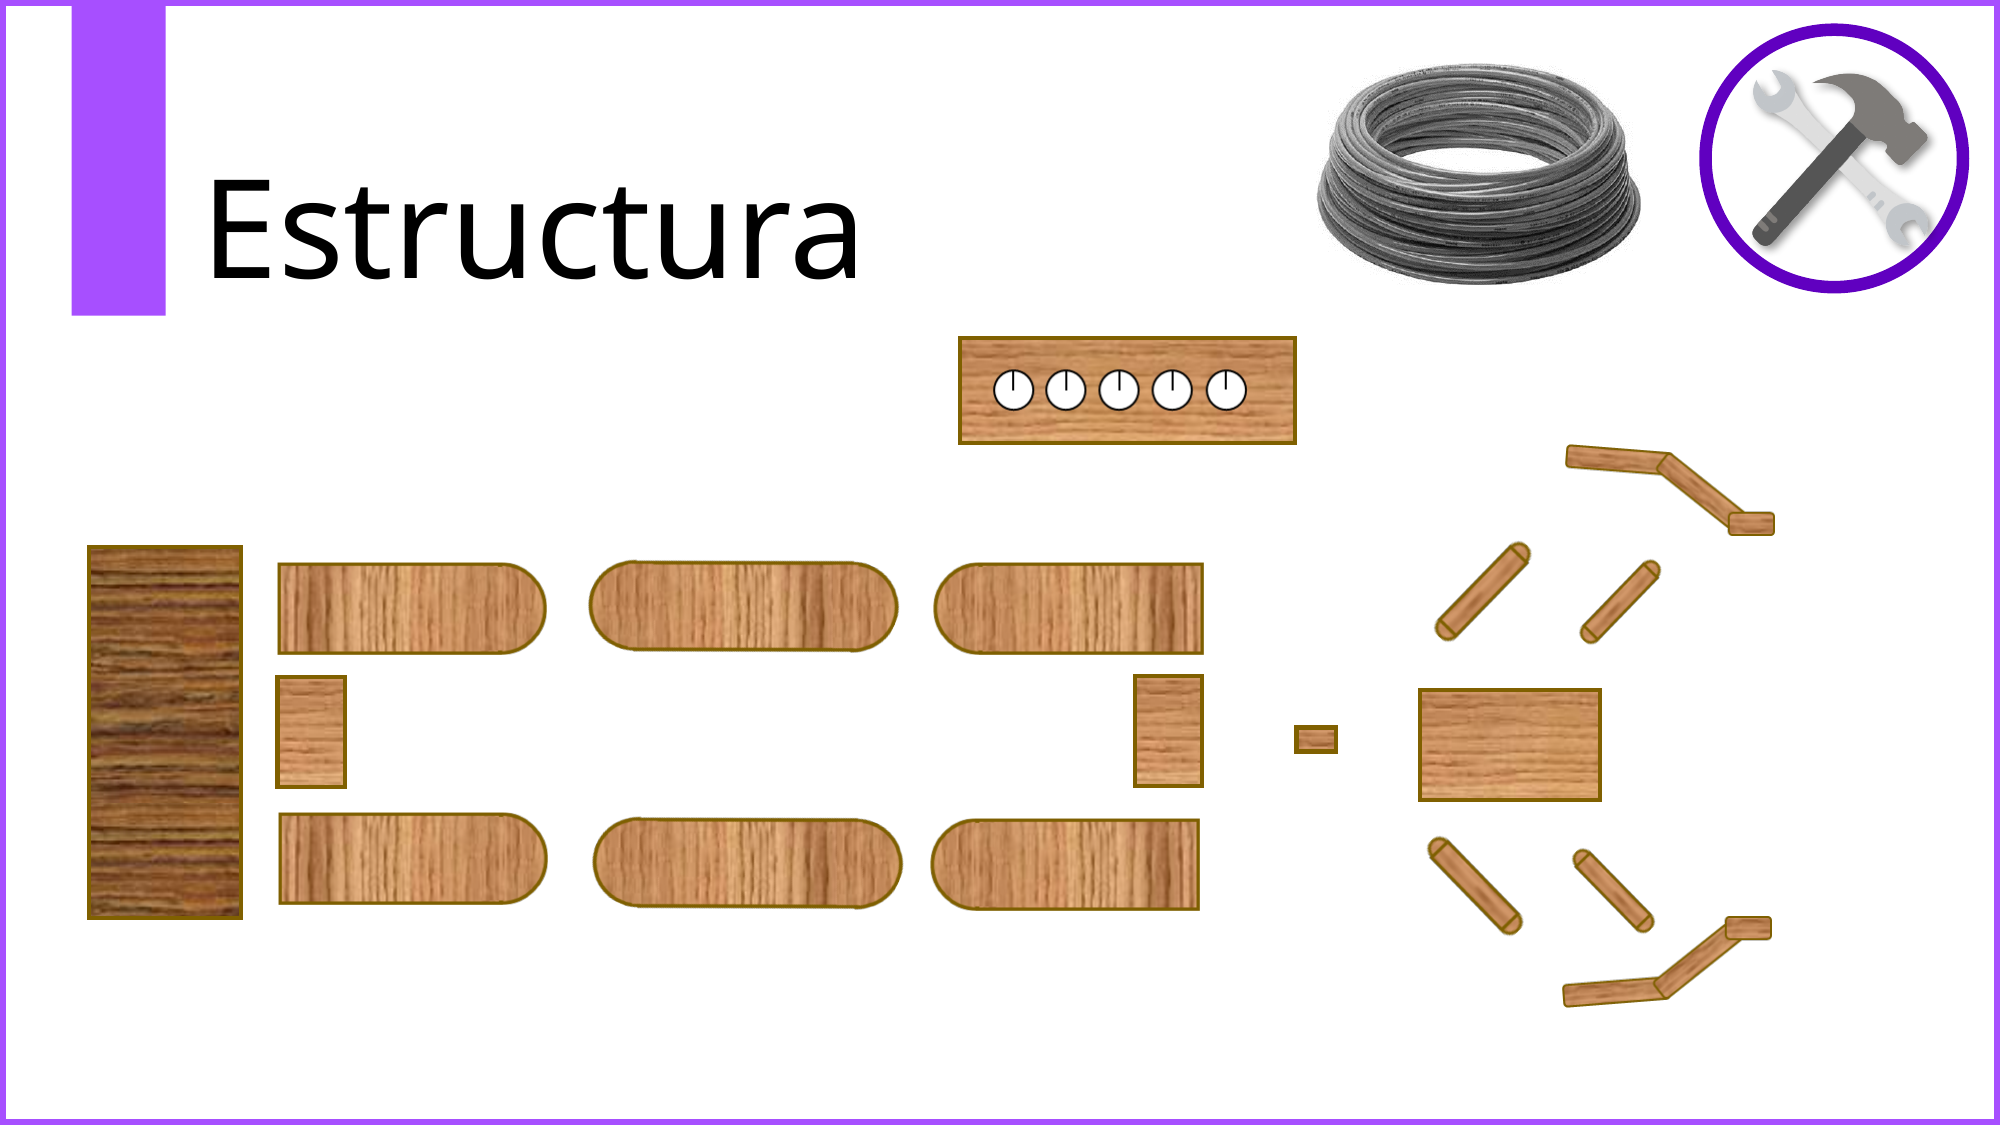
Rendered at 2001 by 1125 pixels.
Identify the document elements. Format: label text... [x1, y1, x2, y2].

text_box [1936, 77, 1965, 238]
text_box [1704, 28, 1929, 289]
picture [1316, 63, 1641, 285]
picture [1559, 845, 1772, 1008]
text_box [1134, 675, 1203, 787]
text_box [1419, 689, 1601, 801]
text_box Estructura [187, 133, 883, 314]
text_box [0, 0, 2000, 1125]
text_box [276, 676, 346, 788]
picture [1752, 70, 1928, 246]
picture [1565, 444, 1775, 536]
picture [931, 474, 1203, 999]
picture [578, 723, 916, 1002]
picture [278, 474, 547, 993]
picture [1419, 537, 1546, 646]
text_box [88, 546, 242, 919]
picture [1566, 555, 1675, 648]
picture [574, 466, 912, 745]
picture [1411, 832, 1538, 940]
picture [958, 336, 1297, 445]
text_box [1295, 727, 1337, 753]
